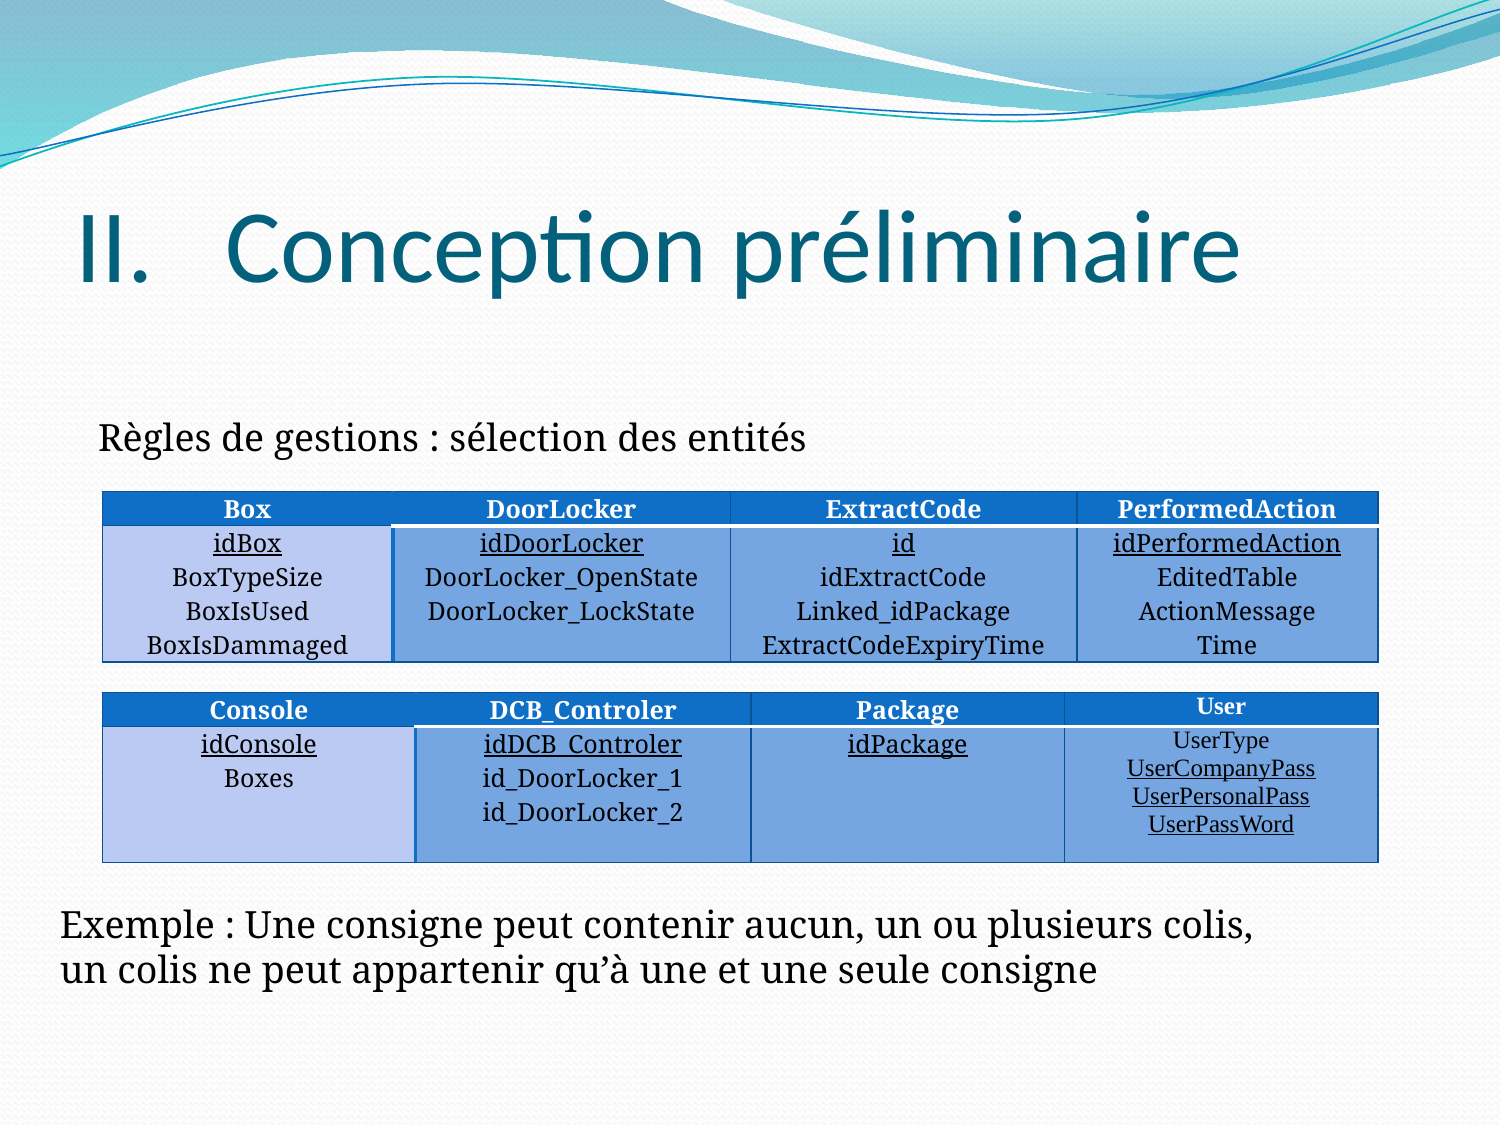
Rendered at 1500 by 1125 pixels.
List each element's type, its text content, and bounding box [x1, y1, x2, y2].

table_cell UserType UserCompanyPass UserPersonalPass UserPassWord [1065, 728, 1377, 862]
table_cell idDCB_Controler id_DoorLocker_1 id_DoorLocker_2 [417, 728, 750, 862]
table_cell idConsole Boxes [103, 727, 414, 862]
table_header DoorLocker [395, 492, 730, 524]
table_header Box [103, 492, 391, 525]
text_box Exemple : Une consigne peut contenir aucun, un ou plusieurs colis, un colis ne peut appartenir qu’à une et une seule consigne [45, 893, 1280, 998]
table_header Package [752, 693, 1064, 725]
table_header ExtractCode [731, 492, 1076, 524]
table_cell id idExtractCode Linked_idPackage ExtractCodeExpiryTime [731, 528, 1076, 661]
table_cell idBox BoxTypeSize BoxIsUsed BoxIsDammaged [103, 526, 391, 661]
table_header User [1065, 693, 1377, 725]
table_cell idPerformedAction EditedTable ActionMessage Time [1078, 528, 1377, 661]
table_cell idDoorLocker DoorLocker_OpenState DoorLocker_LockState [395, 528, 730, 661]
text_box Règles de gestions : sélection des entités [83, 361, 823, 467]
table_header DCB_Controler [417, 693, 750, 725]
table_header Console [103, 693, 414, 726]
table_header PerformedAction [1078, 492, 1377, 524]
table_cell idPackage [752, 728, 1064, 862]
title II. Conception préliminaire [75, 115, 1425, 303]
